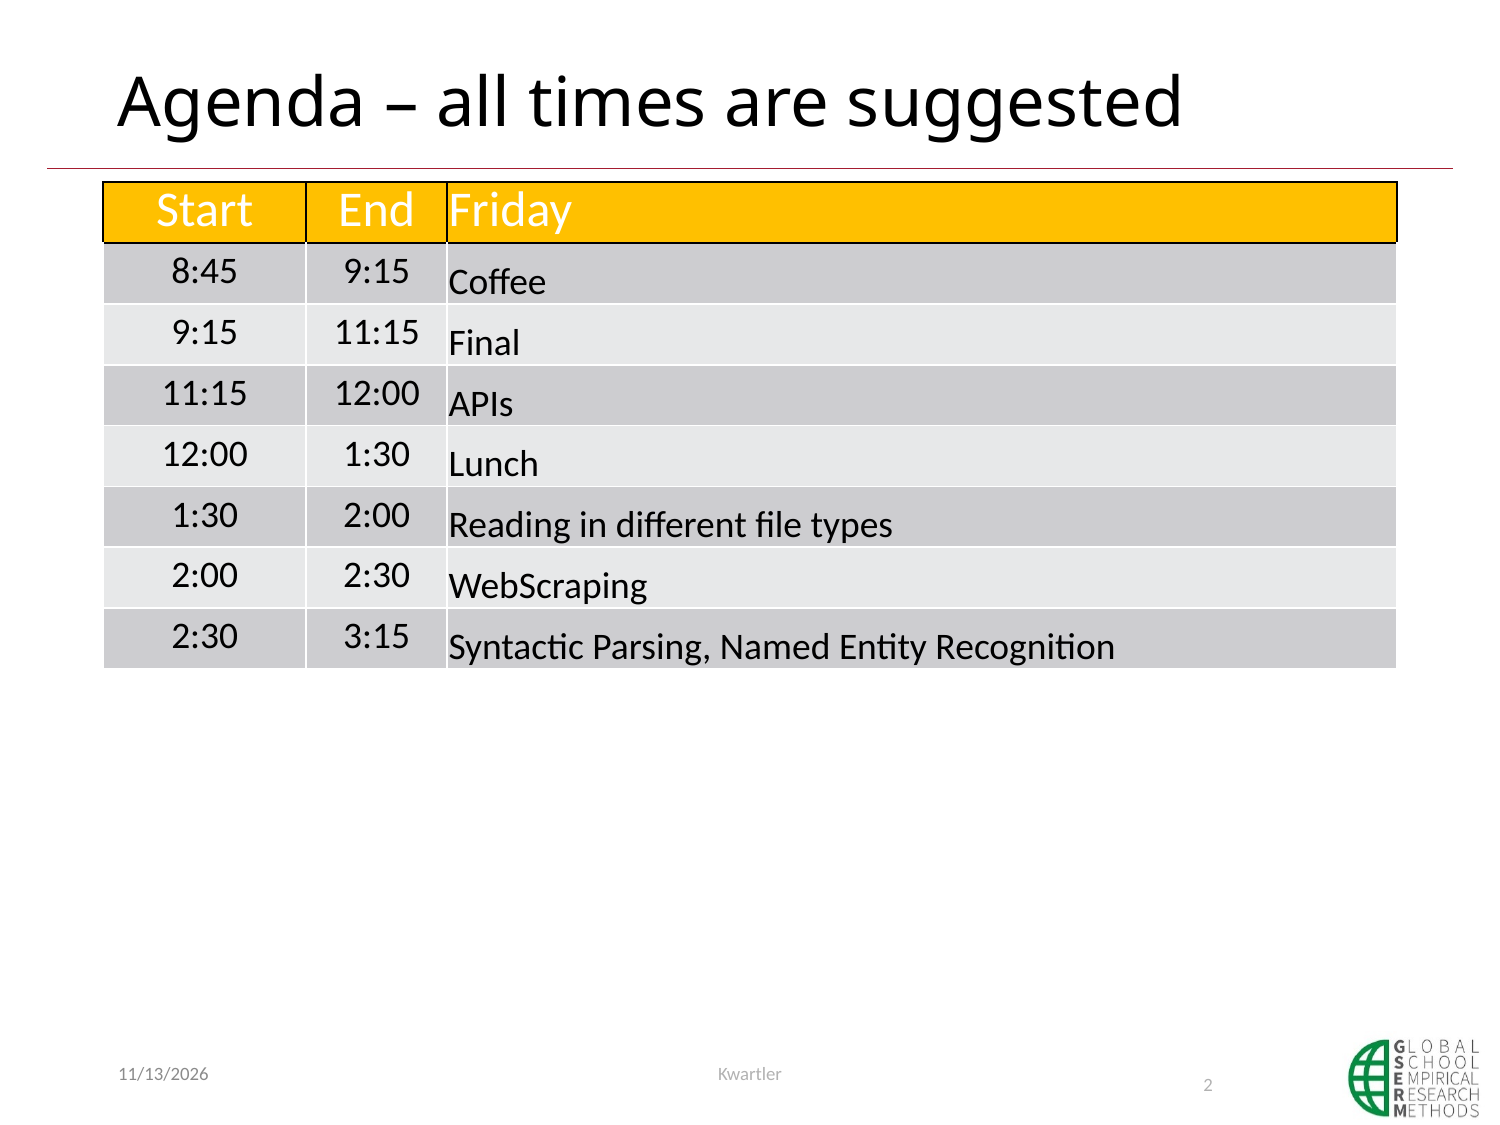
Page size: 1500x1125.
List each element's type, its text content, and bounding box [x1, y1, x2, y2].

table_cell WebScraping [448, 548, 1396, 607]
table_cell 2:30 [104, 609, 305, 668]
table_header Friday [448, 183, 1396, 242]
table_cell 2:30 [307, 548, 446, 607]
table_cell Syntactic Parsing, Named Entity Recognition [448, 609, 1396, 668]
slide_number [103, 1042, 441, 1103]
table_cell 2:00 [307, 487, 446, 546]
table_cell 3:15 [307, 609, 446, 668]
table_cell APIs [448, 366, 1396, 425]
table_cell 1:30 [104, 487, 305, 546]
table_cell 9:15 [307, 244, 446, 303]
slide_number 2 [1188, 1042, 1330, 1103]
table_cell 12:00 [104, 426, 305, 486]
table_cell 11:15 [104, 366, 305, 425]
table_cell 8:45 [104, 244, 305, 303]
title Agenda – all times are suggested [103, 59, 1397, 157]
table_cell 11:15 [307, 305, 446, 364]
table_cell Lunch [448, 426, 1396, 486]
picture [1342, 1031, 1500, 1120]
table_cell 9:15 [104, 305, 305, 364]
table_header End [307, 183, 446, 242]
table_header Start [104, 183, 305, 242]
table_cell 12:00 [307, 366, 446, 425]
table_cell 1:30 [307, 426, 446, 486]
footer Kwartler [496, 1042, 1004, 1103]
table_cell Final [448, 305, 1396, 364]
table_cell 2:00 [104, 548, 305, 607]
table_cell Coffee [448, 244, 1396, 303]
table_cell Reading in different file types [448, 487, 1396, 546]
